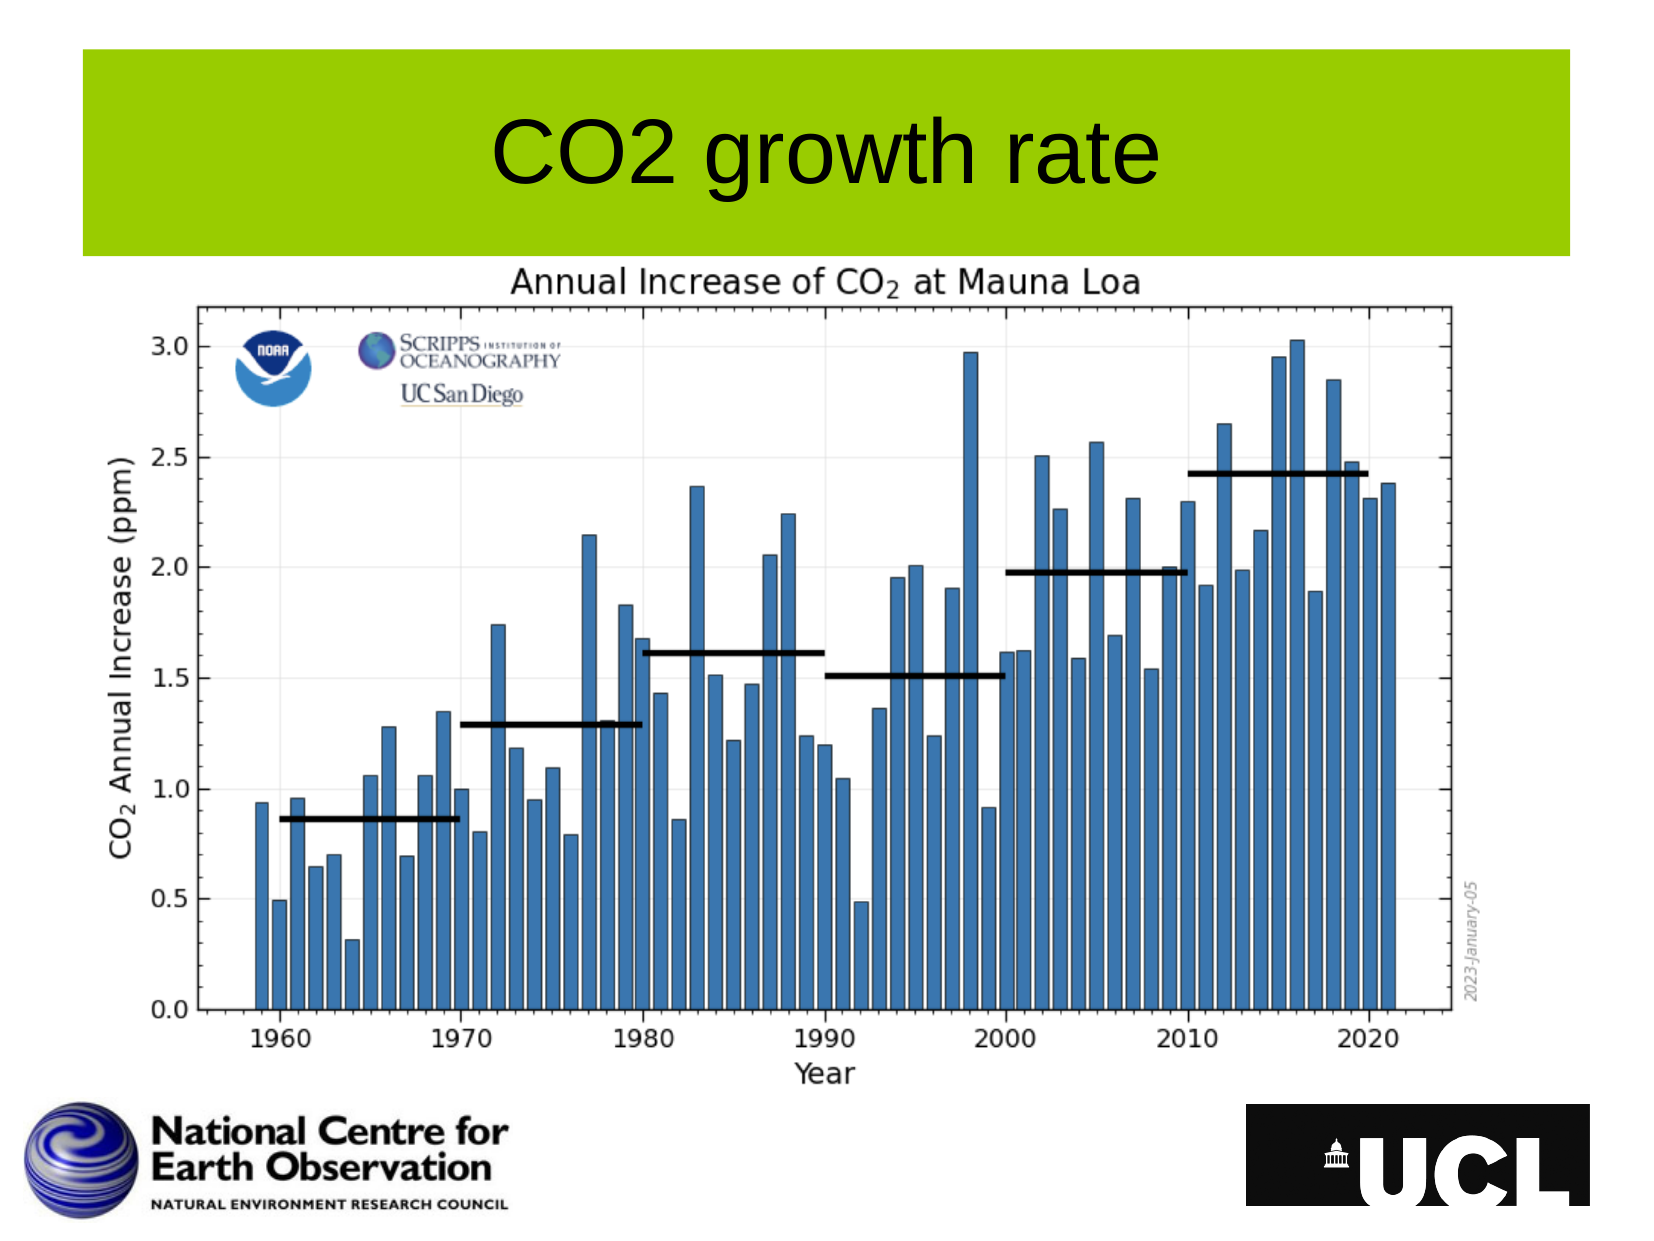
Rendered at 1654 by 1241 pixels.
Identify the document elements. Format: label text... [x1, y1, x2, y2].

picture [1246, 1104, 1590, 1206]
picture [23, 1097, 513, 1223]
title CO2 growth rate [82, 49, 1571, 257]
picture [106, 255, 1488, 1096]
